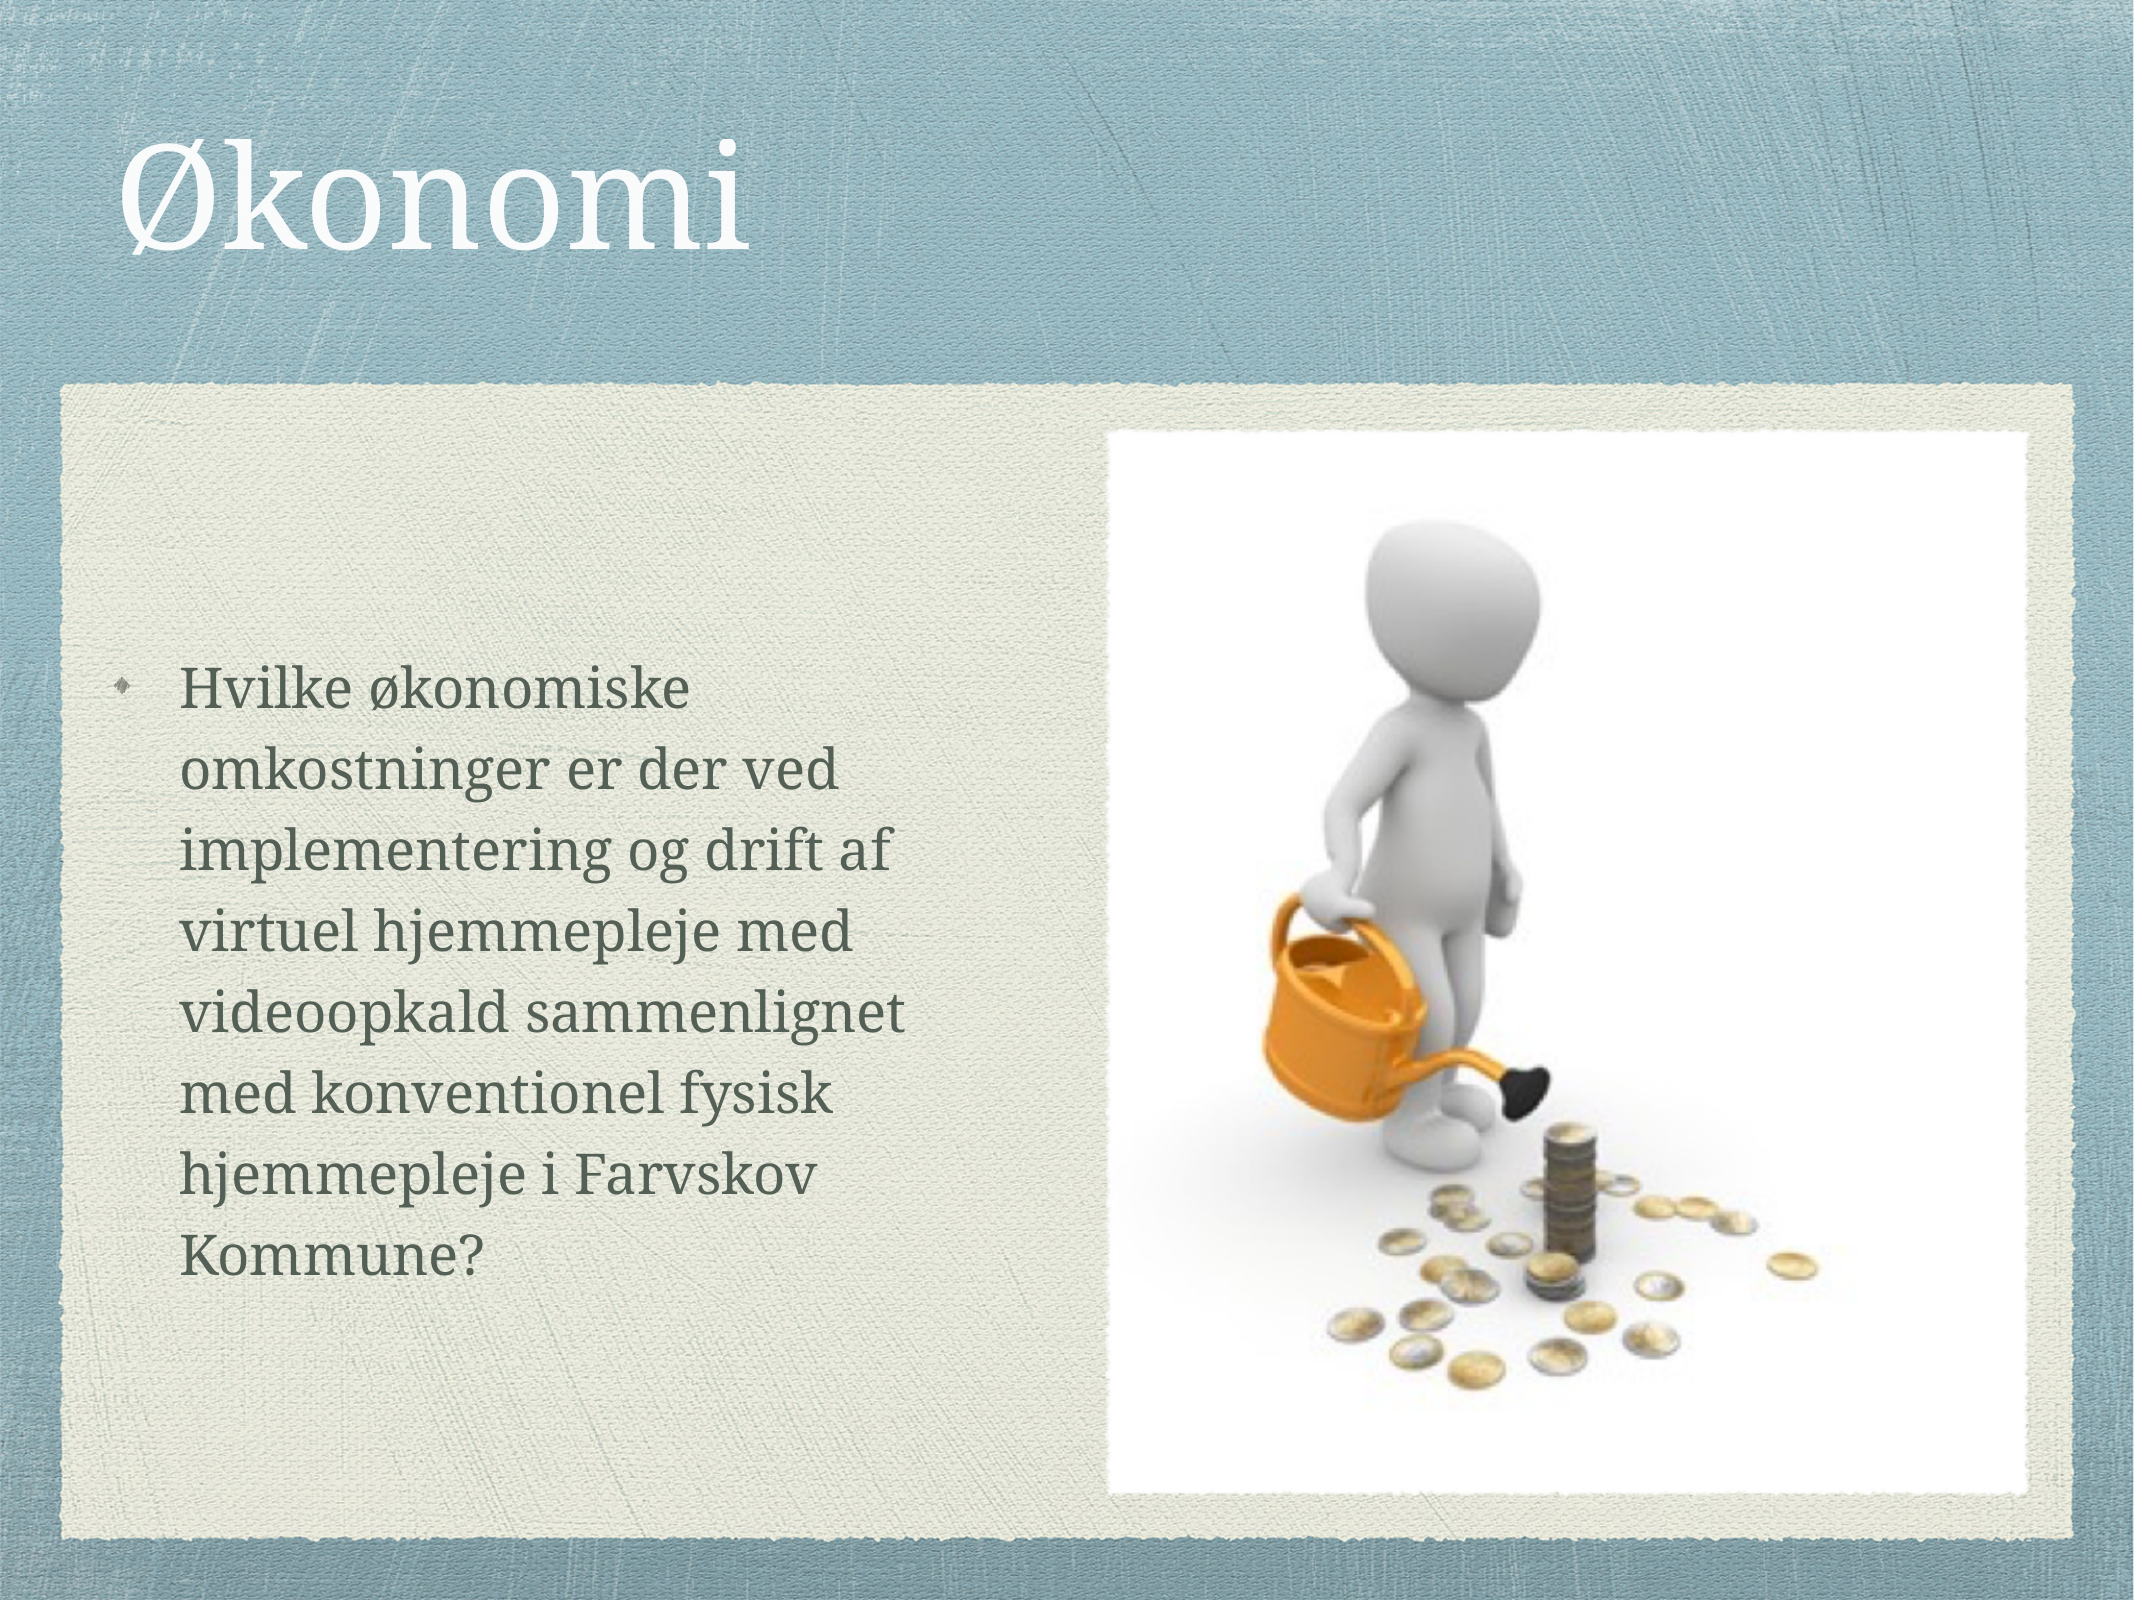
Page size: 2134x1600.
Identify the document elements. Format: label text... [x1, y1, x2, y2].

title Økonomi [105, 24, 2028, 359]
picture [0, 0, 2134, 1600]
list Hvilke økonomiske omkostninger er der ved implementering og drift af virtuel hjemmepleje med videoopkald sammenlignet med konventionel fysisk hjemmepleje i Farvskov Kommune? [105, 430, 1026, 1495]
